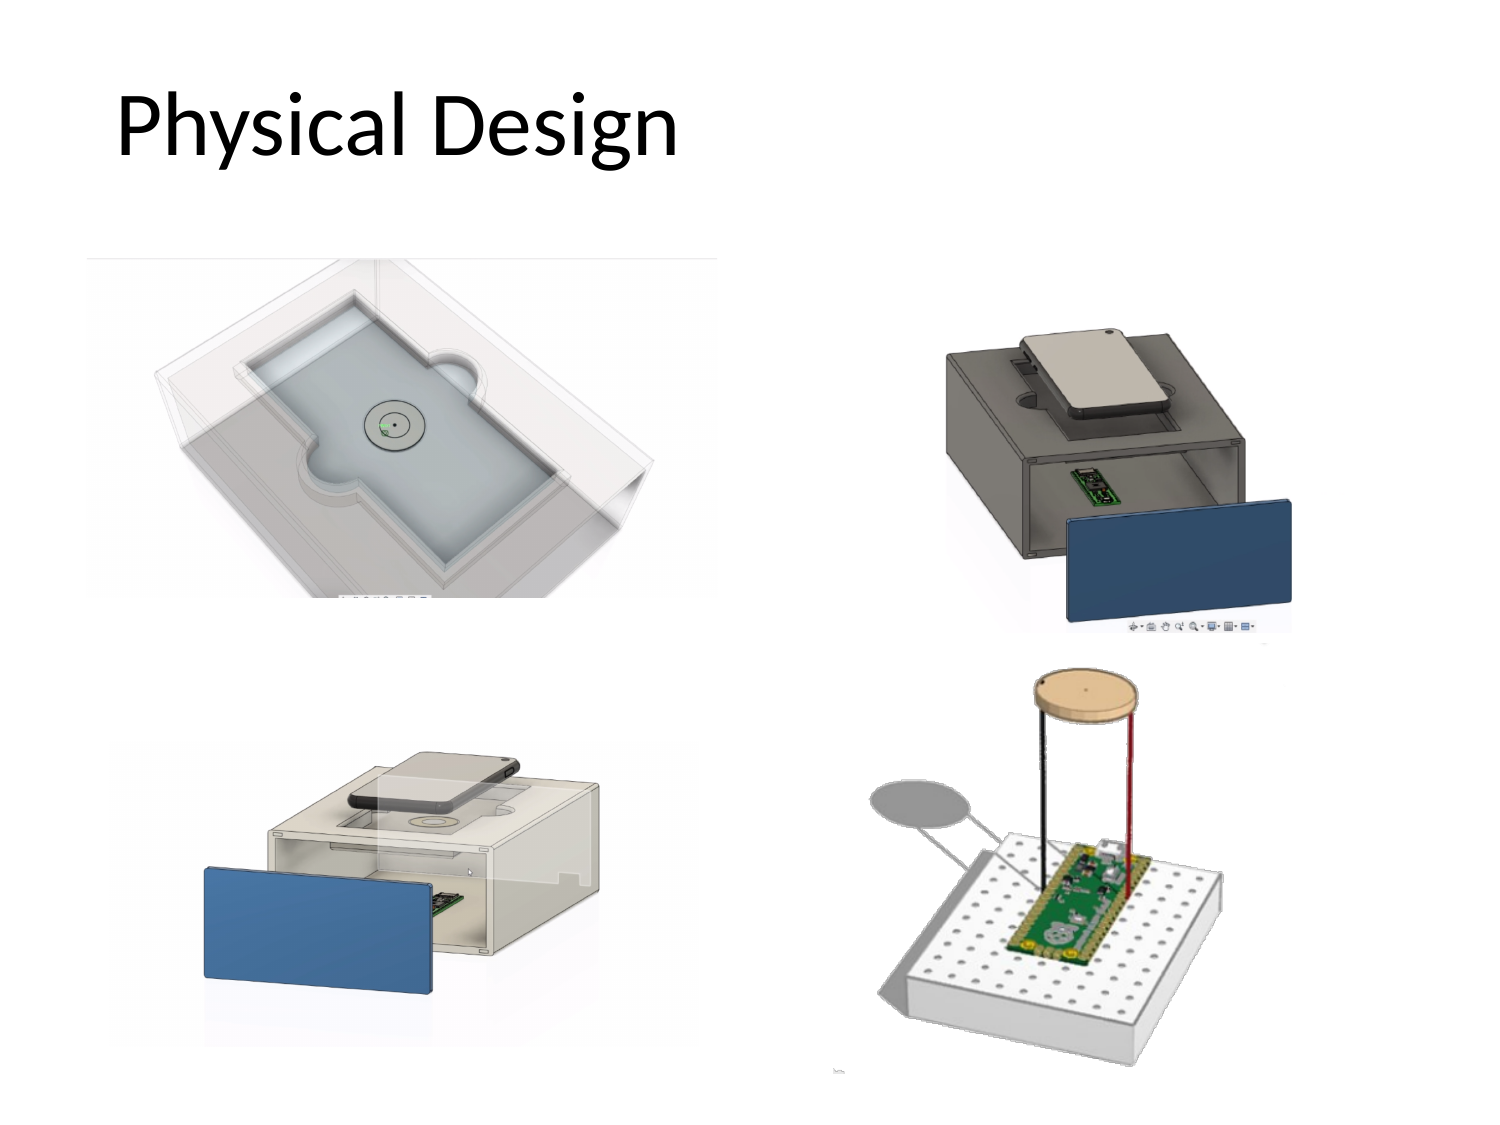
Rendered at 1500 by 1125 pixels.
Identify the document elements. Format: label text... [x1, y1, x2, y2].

picture [86, 258, 718, 598]
picture [833, 643, 1308, 1074]
picture [817, 238, 1388, 634]
picture [109, 740, 699, 1047]
text_box Physical Design [100, 56, 1117, 182]
